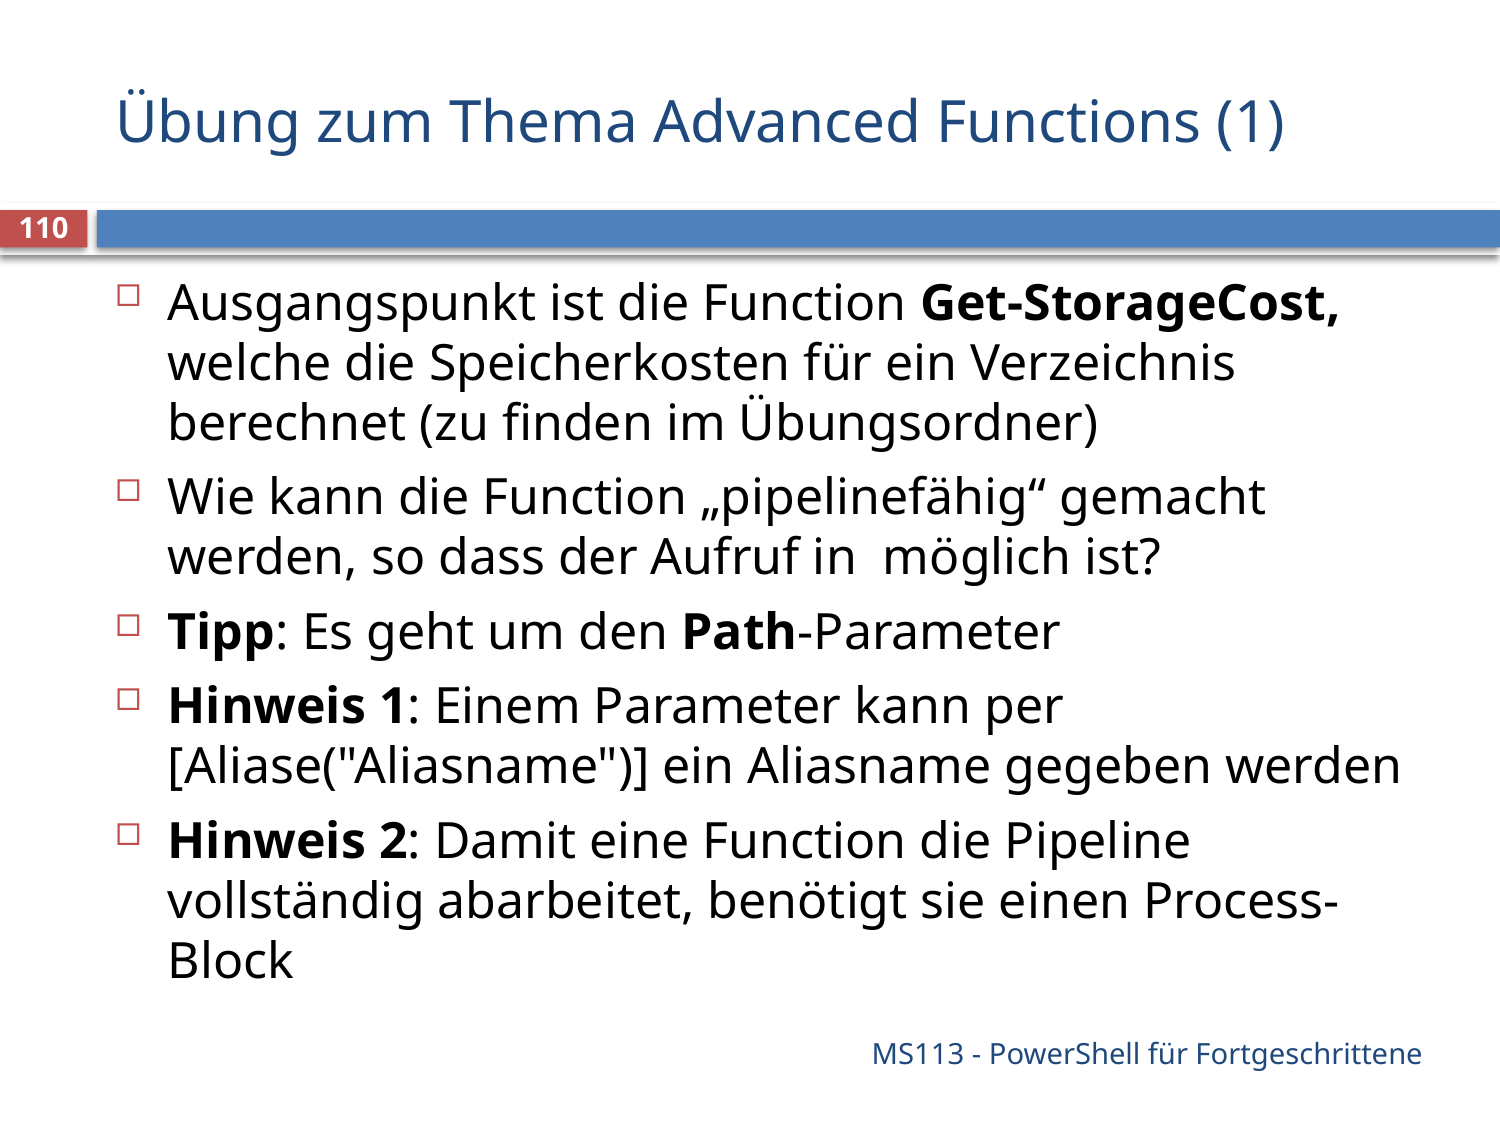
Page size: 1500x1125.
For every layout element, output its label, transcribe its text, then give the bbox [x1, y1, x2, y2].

list Ausgangspunkt ist die Function Get-StorageCost, welche die Speicherkosten für ein Verzeichnis berechnet (zu finden im Übungsordner) Wie kann die Function „pipelinefähig“ gemacht werden, so dass der Aufruf in möglich ist? Tipp: Es geht um den Path-Parameter Hinweis 1: Einem Parameter kann per [Aliase("Aliasname")] ein Aliasname gegeben werden Hinweis 2: Damit eine Function die Pipeline vollständig abarbeitet, benötigt sie einen Process-Block [100, 262, 1438, 1000]
slide_number 110 [0, 208, 88, 249]
footer MS113 - PowerShell für Fortgeschrittene [99, 1024, 1438, 1085]
title Übung zum Thema Advanced Functions (1) [100, 37, 1438, 200]
